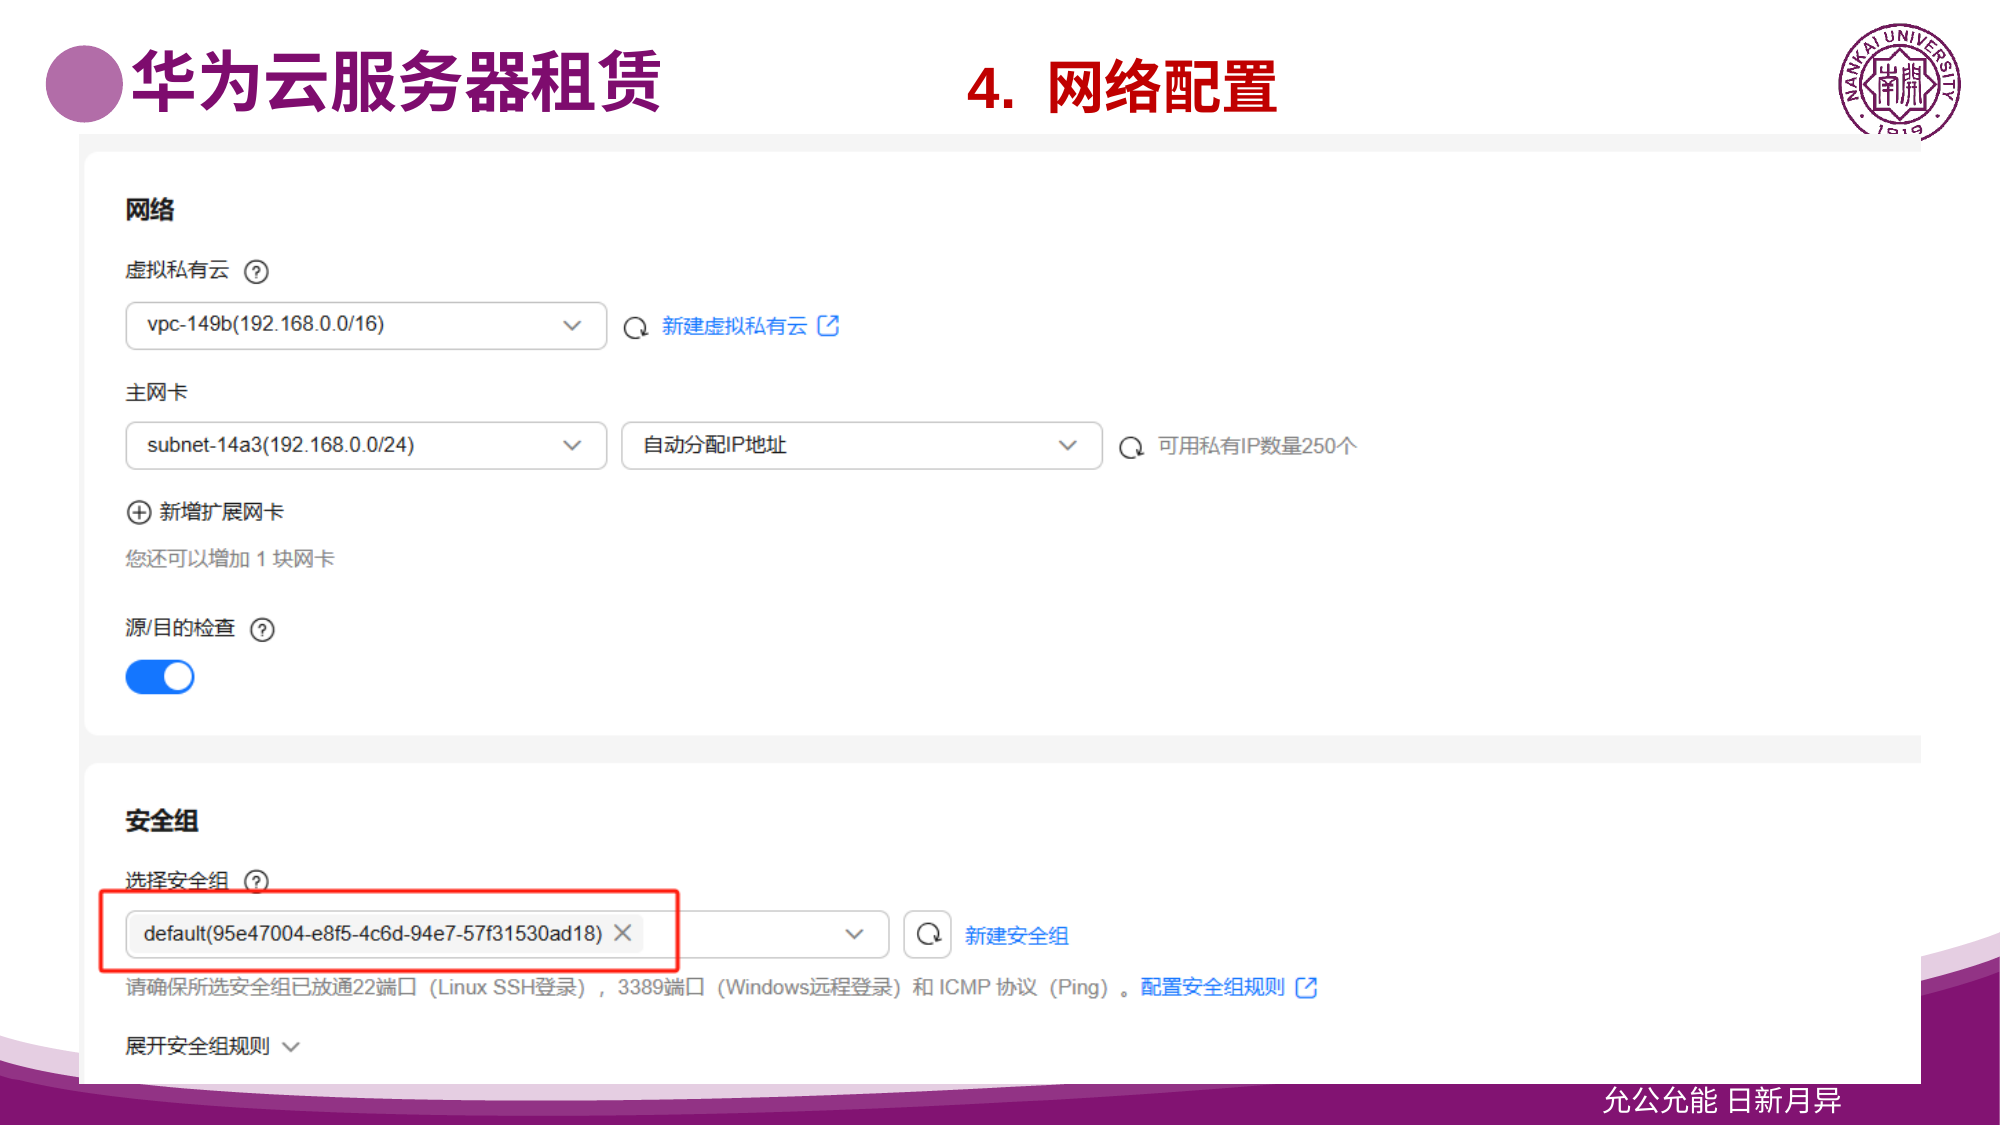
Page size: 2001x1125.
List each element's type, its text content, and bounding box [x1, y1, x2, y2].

text_box 华为云服务器租赁 [115, 41, 1702, 128]
picture [1828, 13, 1971, 43]
text_box 4. 网络配置 [953, 43, 2000, 128]
picture [0, 128, 2000, 1125]
